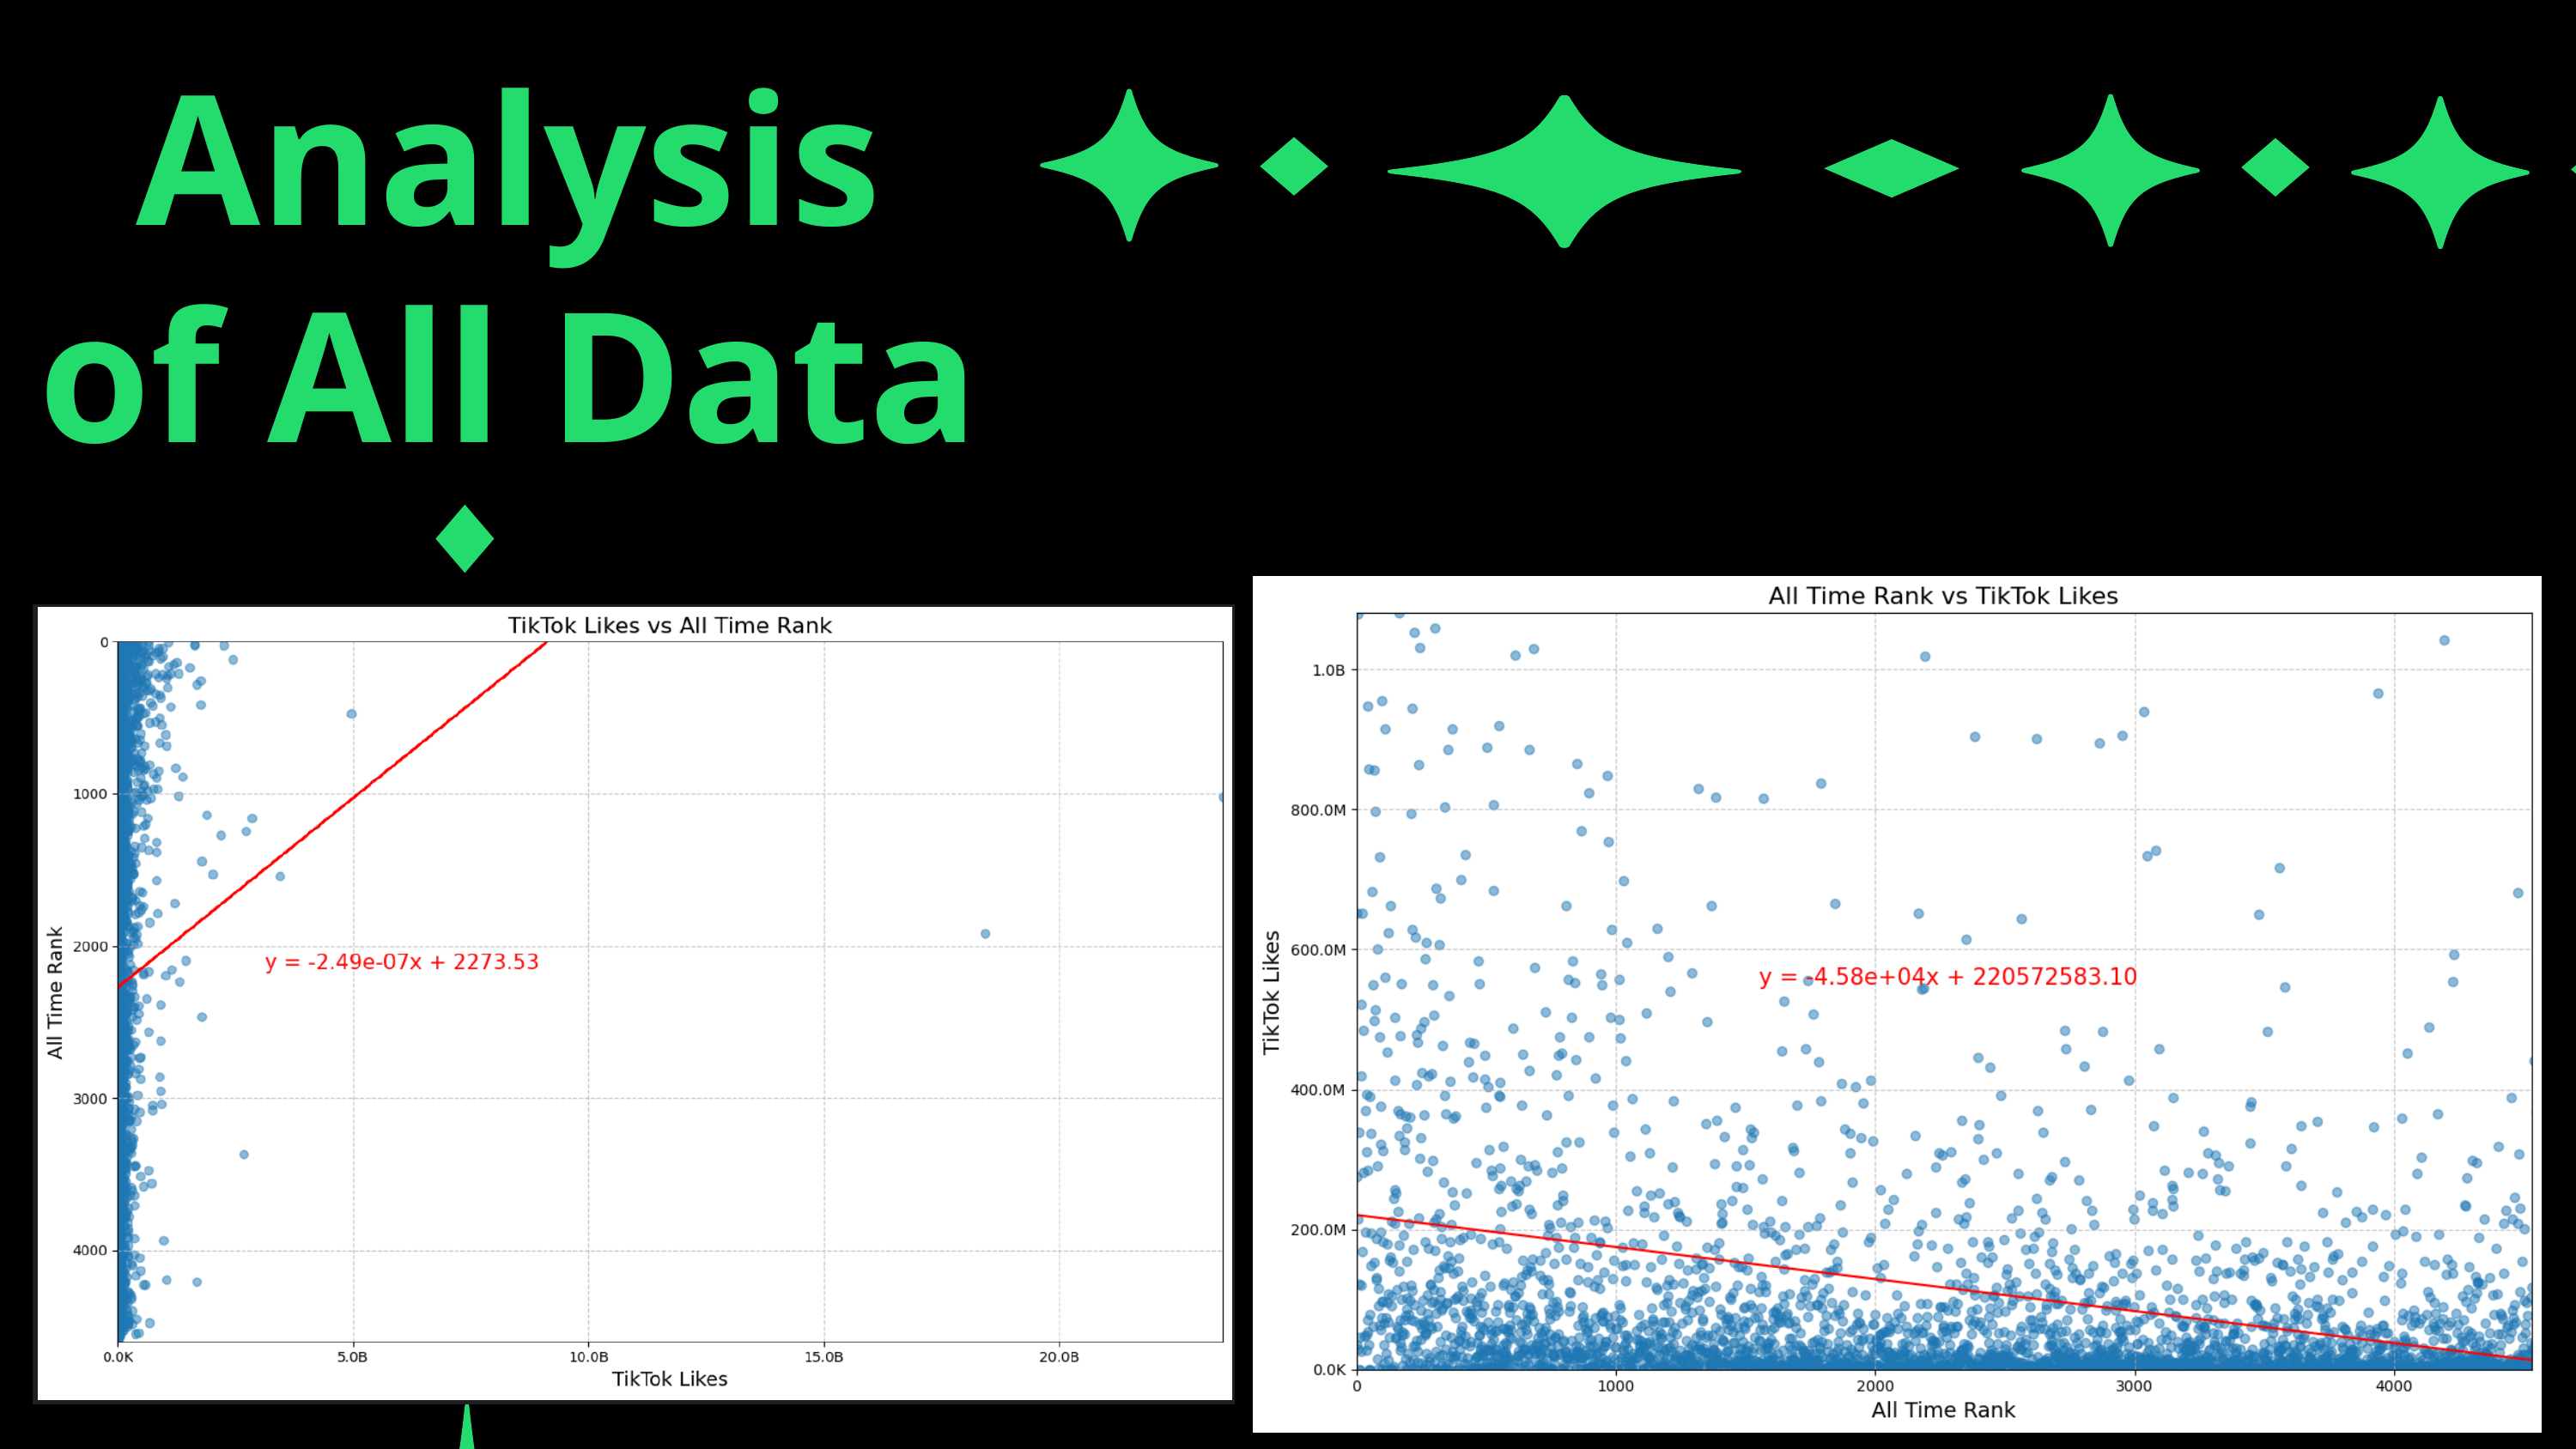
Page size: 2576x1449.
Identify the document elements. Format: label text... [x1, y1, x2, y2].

text_box [1824, 139, 1959, 198]
text_box [1387, 94, 1742, 248]
text_box [2571, 165, 2576, 174]
text_box [435, 504, 495, 573]
text_box [2351, 96, 2530, 250]
text_box [1260, 136, 1328, 196]
text_box [2021, 94, 2200, 247]
text_box [2241, 137, 2310, 197]
text_box [1040, 88, 1218, 242]
text_box Analysis of All Data [33, 45, 986, 479]
text_box [459, 1412, 475, 1449]
picture [1253, 576, 2542, 1433]
picture [33, 603, 1236, 1405]
